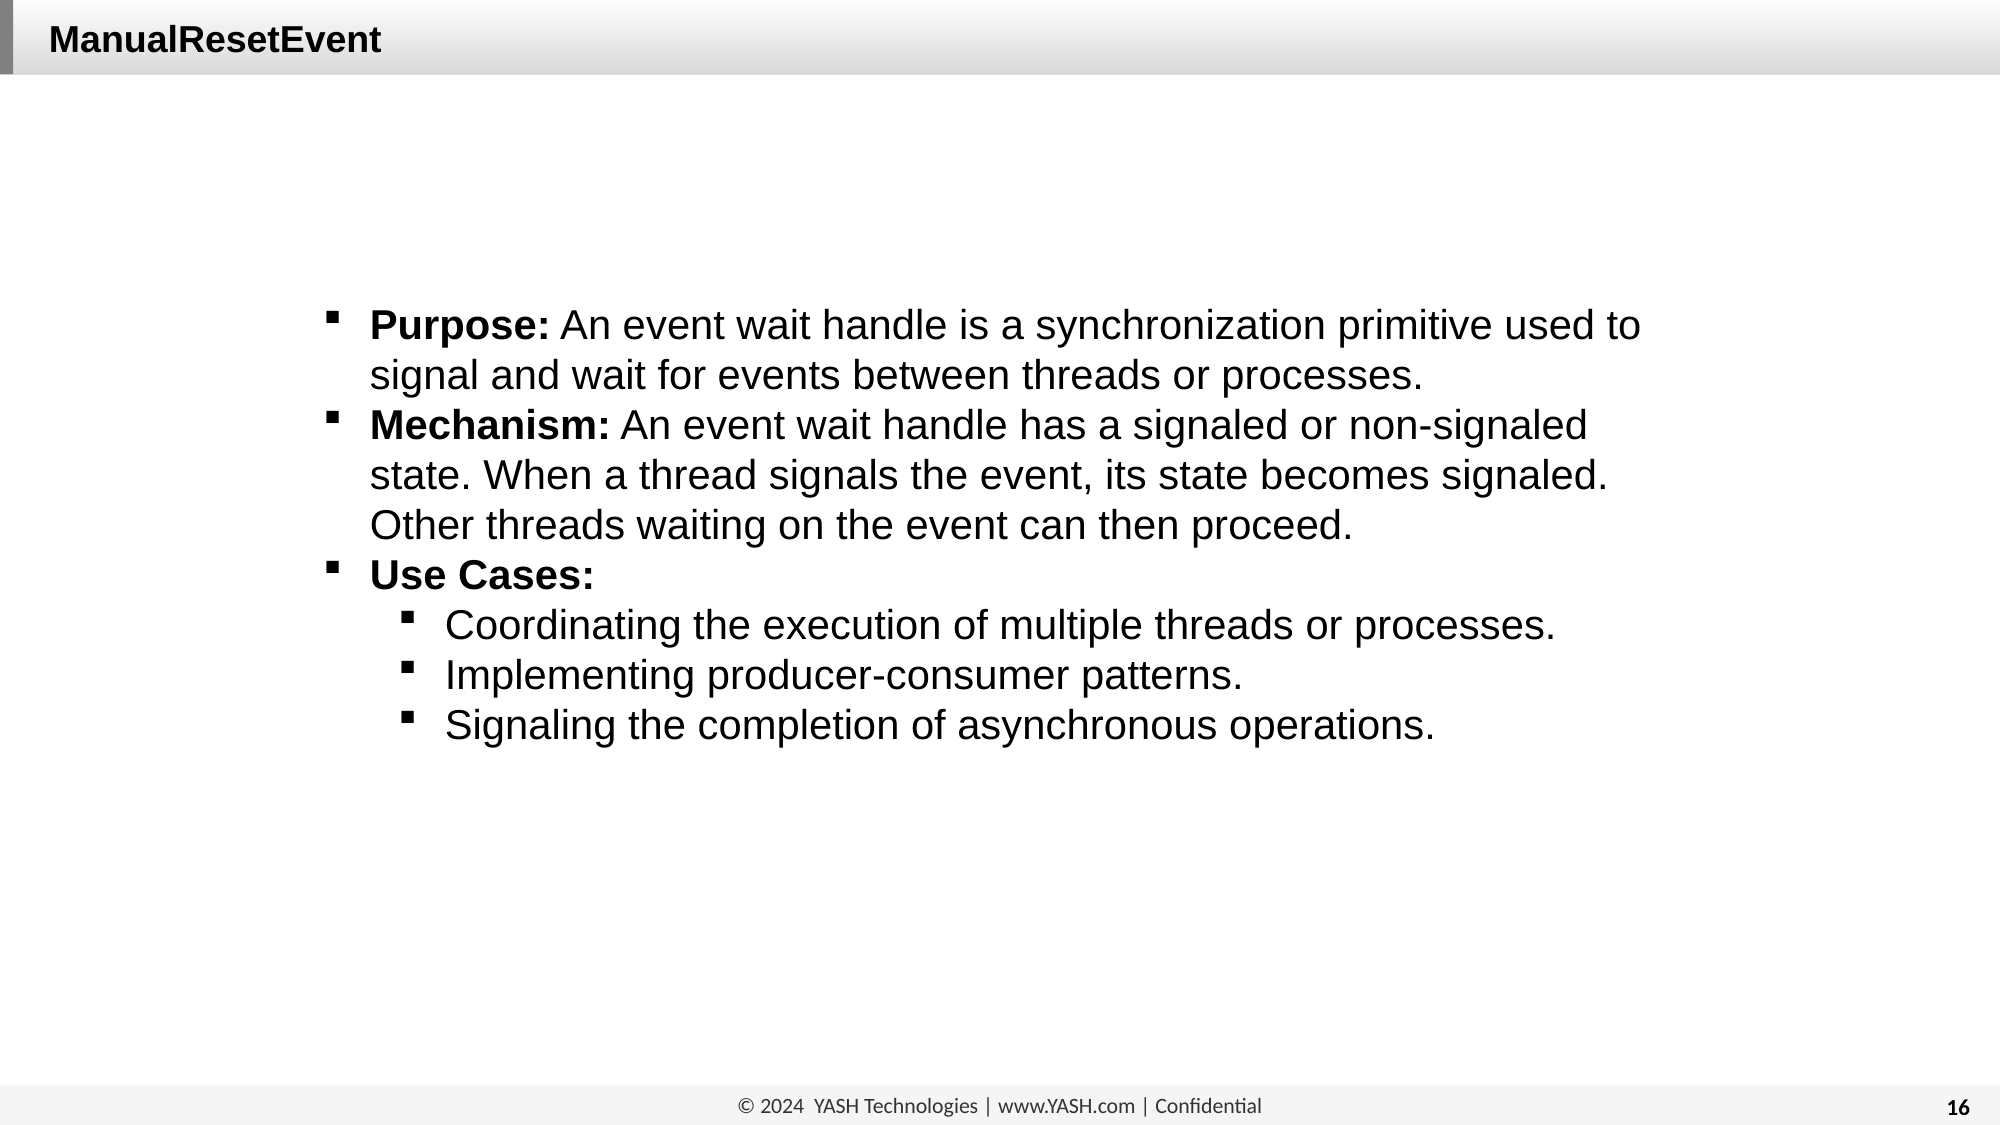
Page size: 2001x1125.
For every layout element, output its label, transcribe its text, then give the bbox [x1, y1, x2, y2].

list ManualResetEvent [33, 0, 401, 365]
text_box Purpose: An event wait handle is a synchronization primitive used to signal and wait for events between threads or processes. Mechanism: An event wait handle has a signaled or non-signaled state. When a thread signals the event, its state becomes signaled. Other threads waiting on the event can then proceed. Use Cases: Coordinating the execution of multiple threads or processes. Implementing producer-consumer patterns. Signaling the completion of asynchronous operations. [308, 290, 1665, 755]
